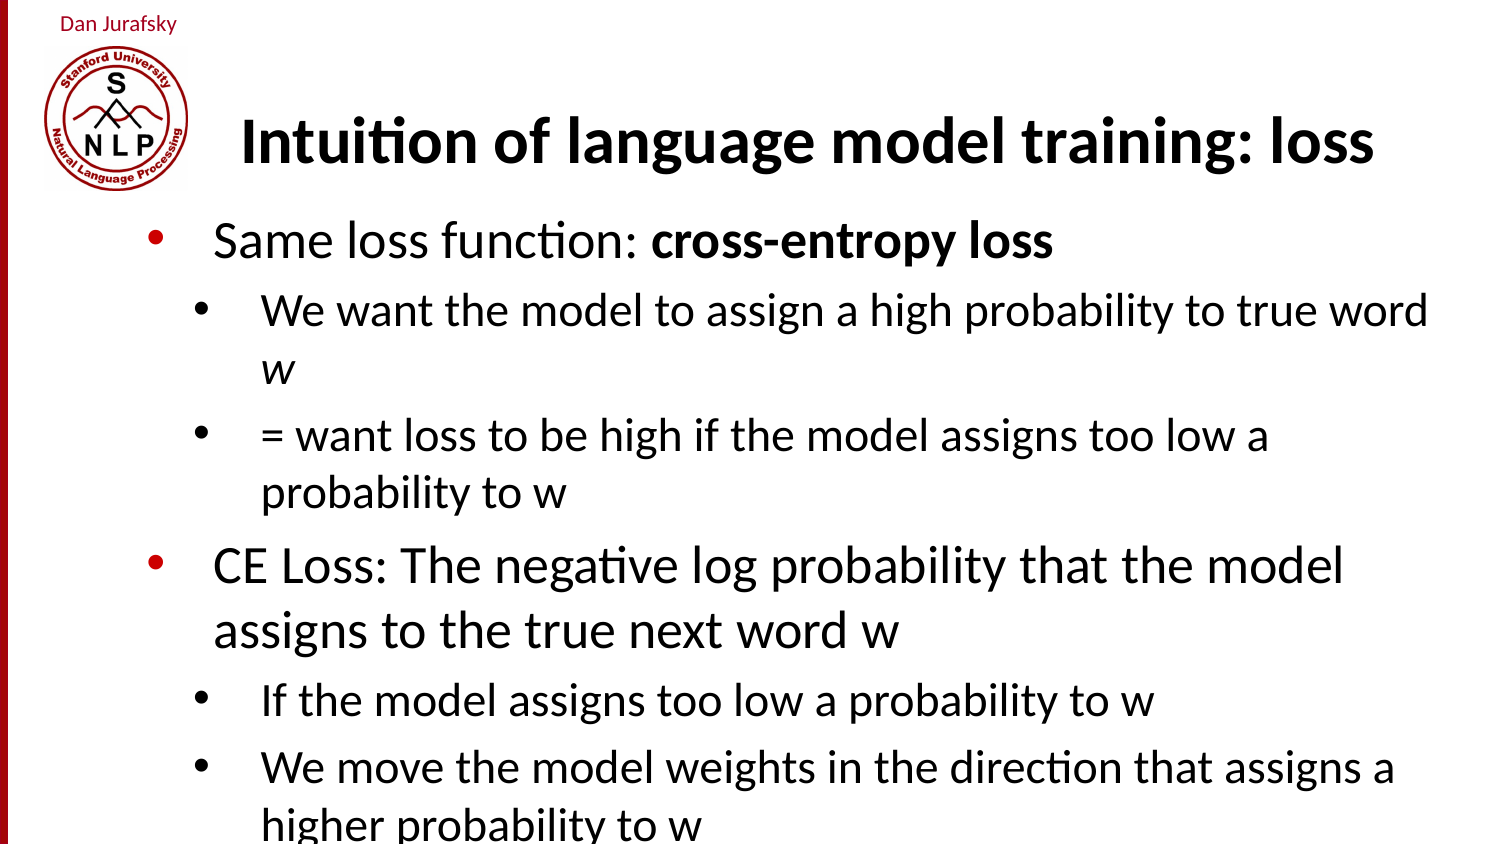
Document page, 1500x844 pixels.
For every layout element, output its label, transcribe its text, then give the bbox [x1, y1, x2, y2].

list Same loss function: cross-entropy loss We want the model to assign a high probability to true word w = want loss to be high if the model assigns too low a probability to w CE Loss: The negative log probability that the model assigns to the true next word w If the model assigns too low a probability to w We move the model weights in the direction that assigns a higher probability to w [131, 196, 1472, 844]
title Intuition of language model training: loss [225, 62, 1450, 185]
picture [44, 46, 188, 191]
